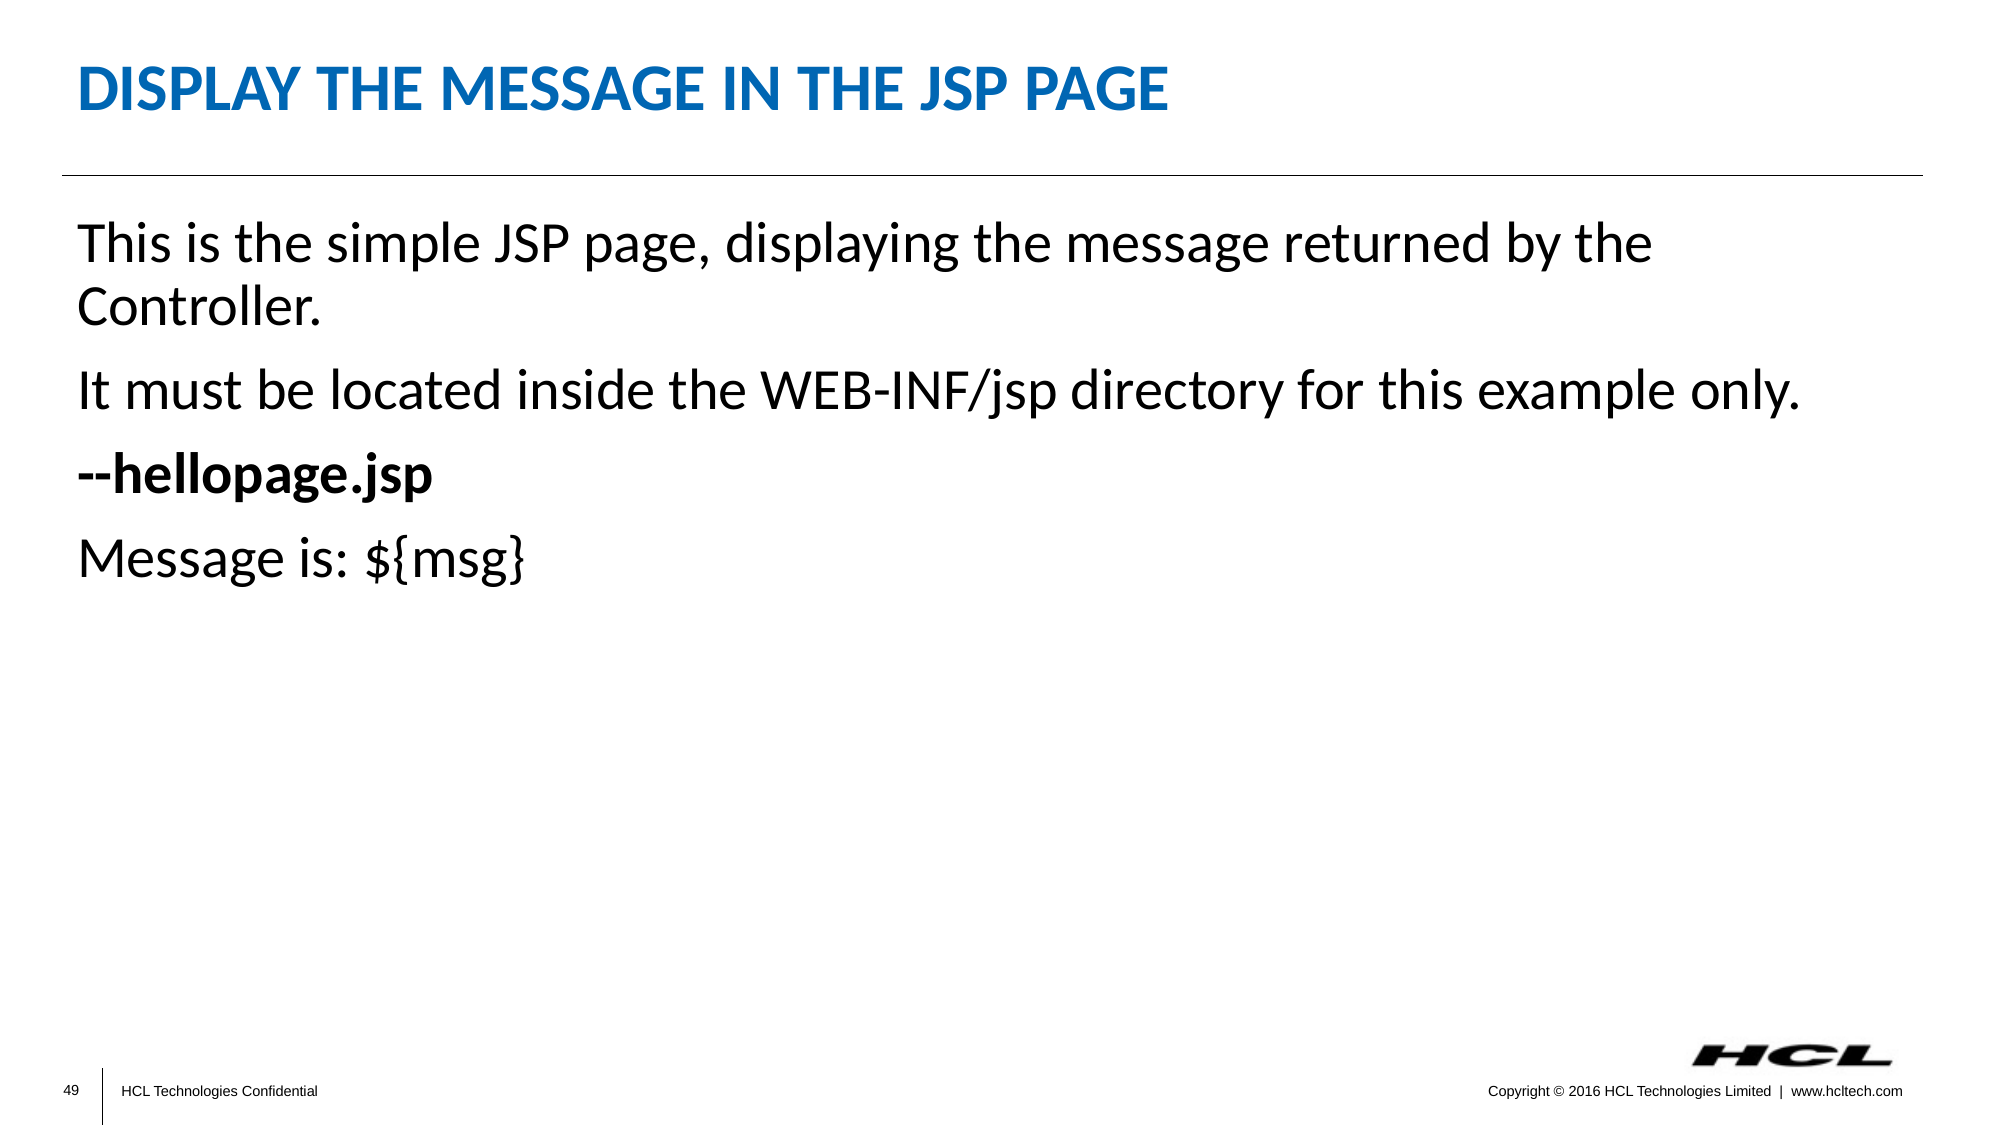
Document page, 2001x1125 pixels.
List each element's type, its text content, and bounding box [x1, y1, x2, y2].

list This is the simple JSP page, displaying the message returned by the Controller. It must be located inside the WEB-INF/jsp directory for this example only. --hellopage.jsp Message is: ${msg} [62, 204, 1924, 1014]
picture [1660, 1024, 1924, 1080]
title Display the message in the JSP page [62, 42, 1781, 144]
